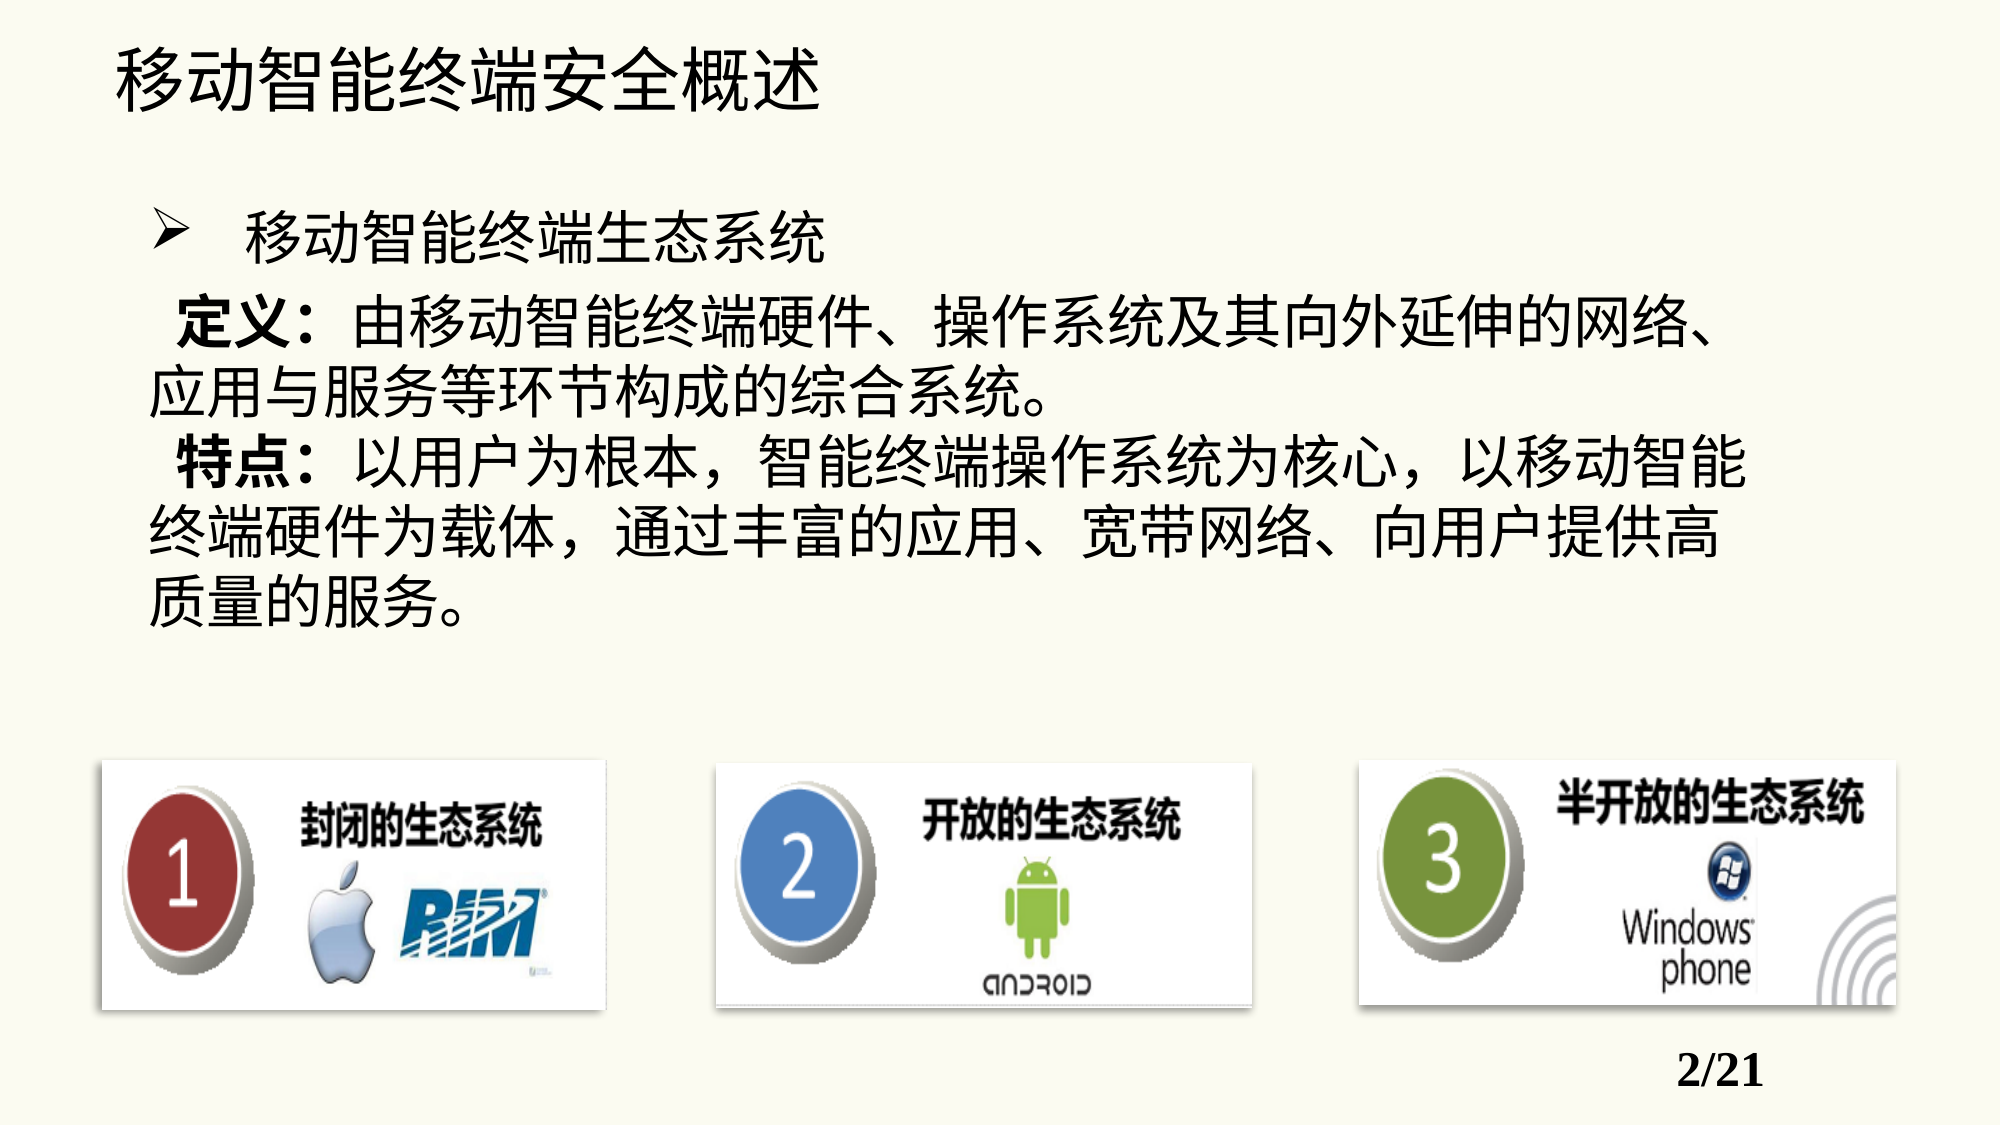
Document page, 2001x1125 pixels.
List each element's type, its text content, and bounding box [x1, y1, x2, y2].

title 移动智能终端安全概述 [99, 37, 1717, 130]
text_box 移动智能终端生态系统 定义：由移动智能终端硬件、操作系统及其向外延伸的网络、应用与服务等环节构成的综合系统。 特点：以用户为根本，智能终端操作系统为核心，以移动智能终端硬件为载体，通过丰富的应用、宽带网络、向用户提供高质量的服务。 [133, 193, 1788, 643]
text_box 2/21 [1661, 1028, 1930, 1104]
picture [102, 760, 607, 1010]
picture [716, 763, 1252, 1008]
picture [1359, 760, 1896, 1005]
